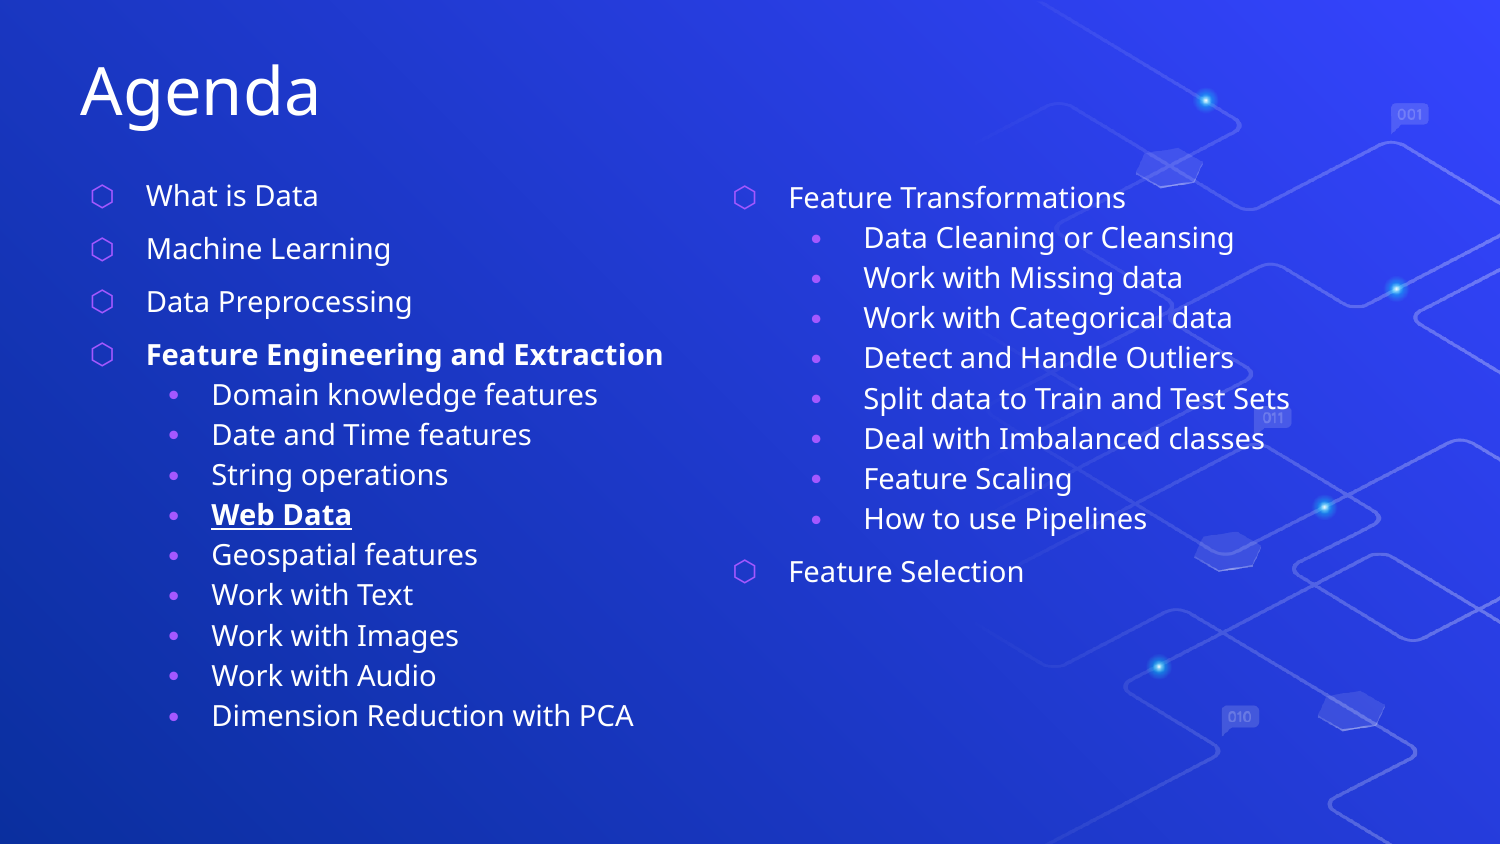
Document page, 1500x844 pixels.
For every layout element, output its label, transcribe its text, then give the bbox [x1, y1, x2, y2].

picture [0, 0, 1500, 844]
text_box Feature Transformations Data Cleaning or Cleansing Work with Missing data Work with Categorical data Detect and Handle Outliers Split data to Train and Test Sets Deal with Imbalanced classes Feature Scaling How to use Pipelines Feature Selection [731, 173, 1447, 527]
text_box Agenda [80, 36, 396, 142]
list What is Data Machine Learning Data Preprocessing Feature Engineering and Extraction Domain knowledge features Date and Time features String operations Web Data Geospatial features Work with Text Work with Images Work with Audio Dimension Reduction with PCA [89, 125, 732, 478]
